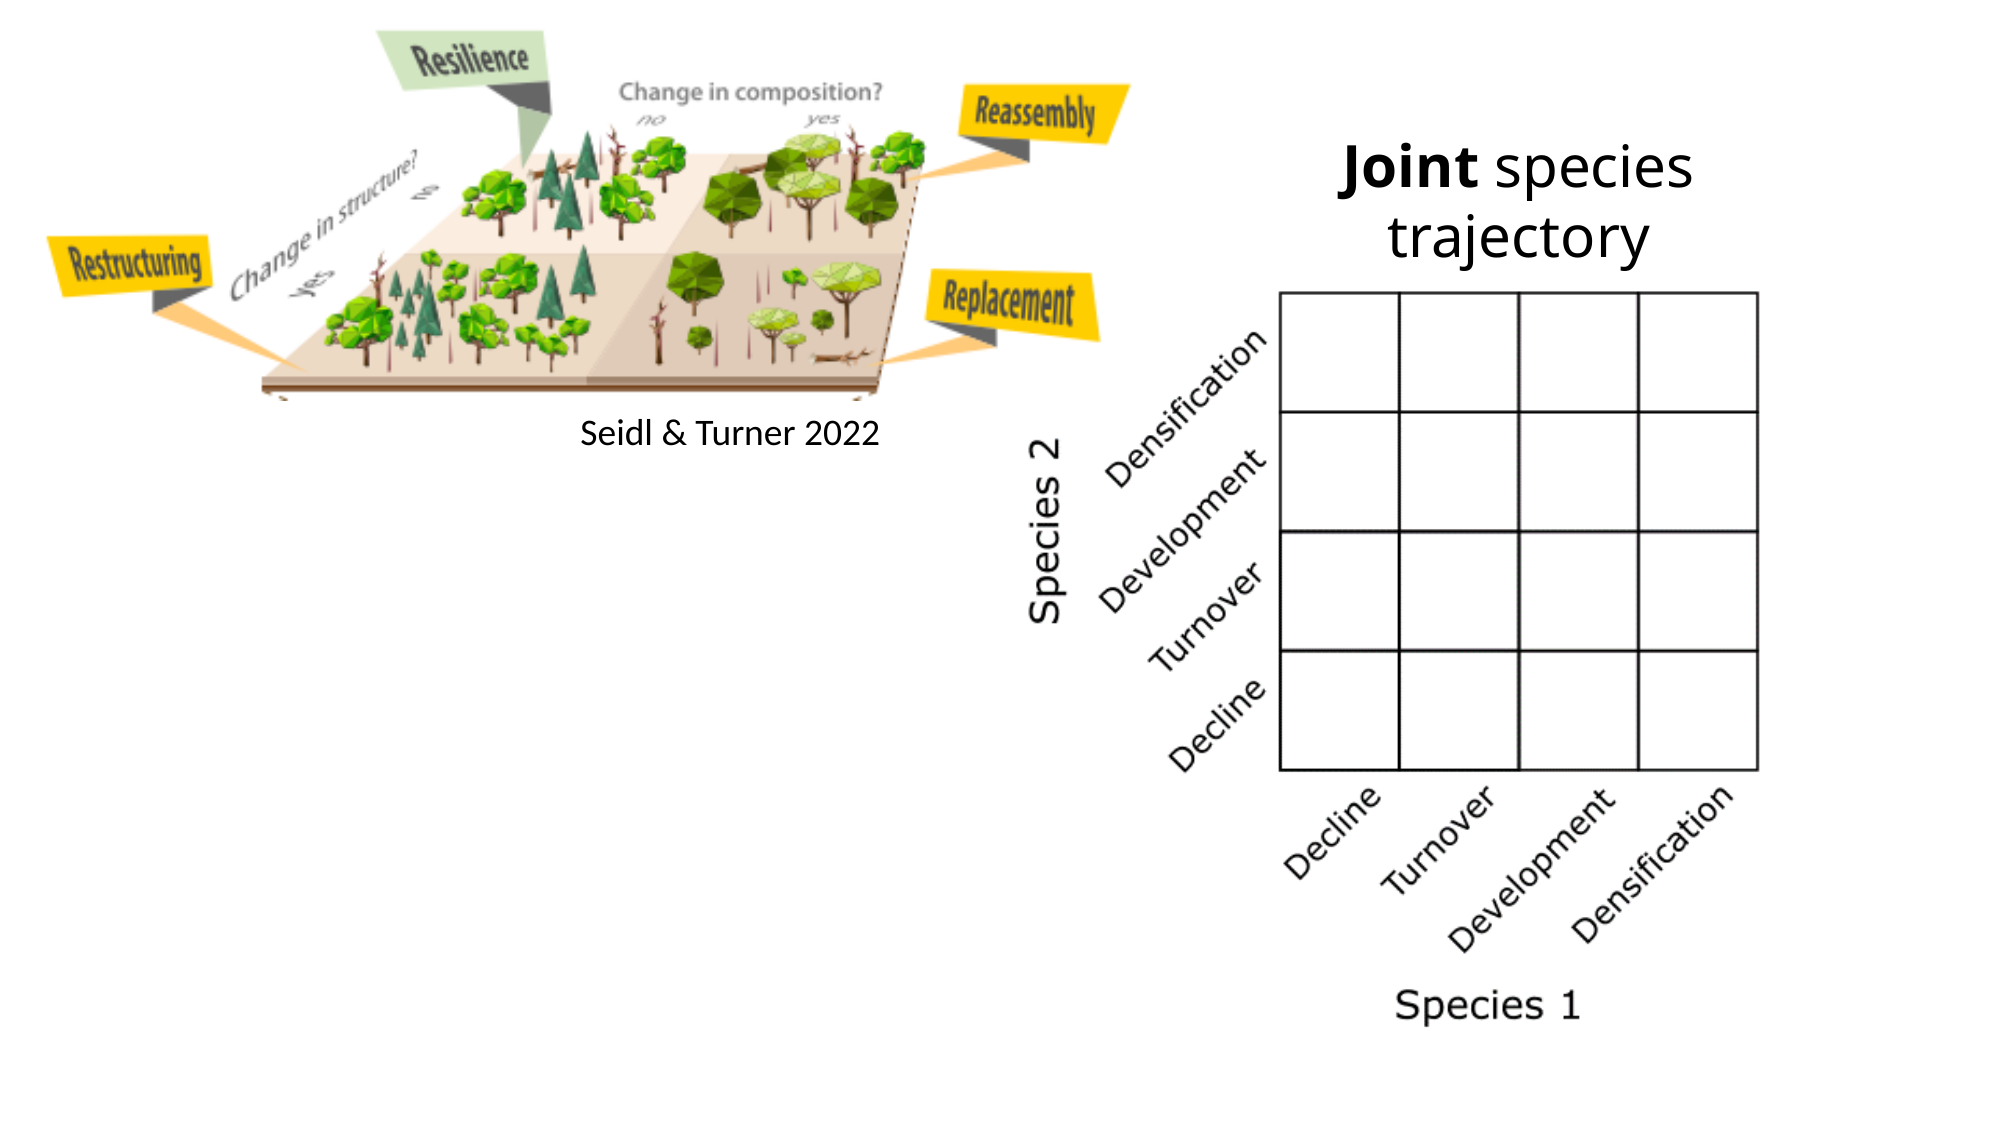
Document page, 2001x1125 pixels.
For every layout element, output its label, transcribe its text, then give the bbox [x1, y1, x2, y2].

picture [0, 0, 1833, 1050]
text_box Joint species trajectory [1235, 121, 1803, 262]
text_box Seidl & Turner 2022 [565, 401, 999, 461]
